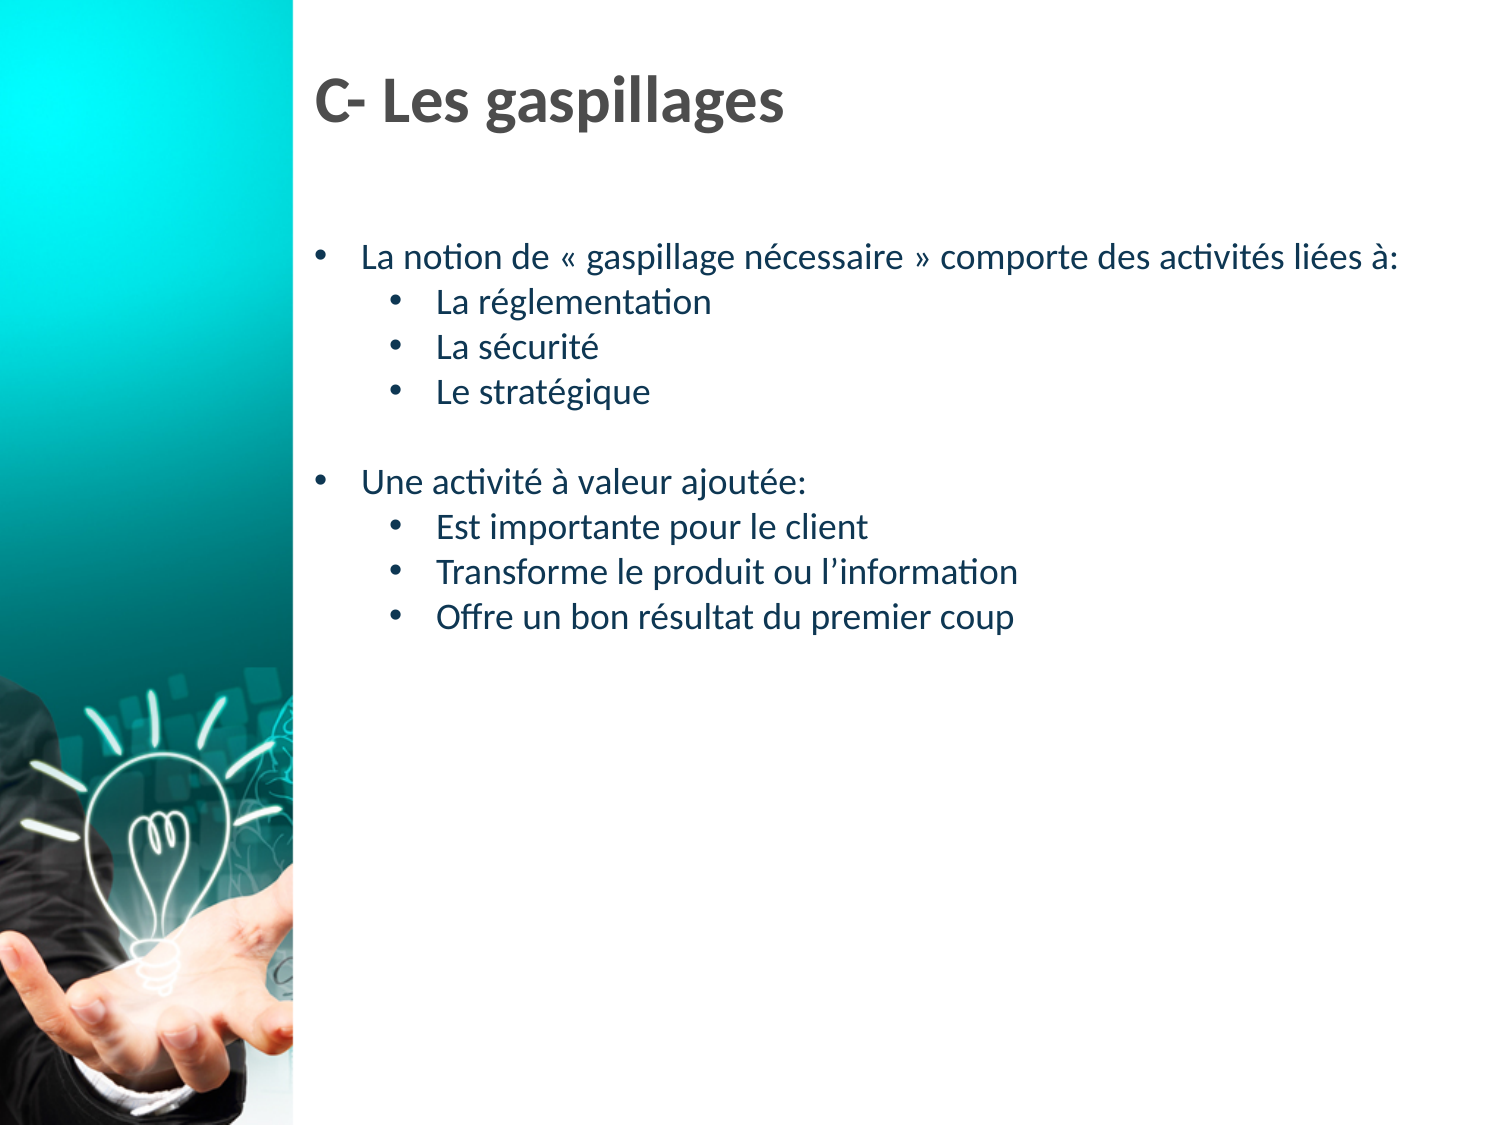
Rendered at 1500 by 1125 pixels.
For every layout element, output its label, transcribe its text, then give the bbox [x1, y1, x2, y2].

picture [0, 0, 1500, 1125]
title C- Les gaspillages [300, 37, 1450, 155]
text_box La notion de « gaspillage nécessaire » comporte des activités liées à: La réglementation La sécurité Le stratégique Une activité à valeur ajoutée: Est importante pour le client Transforme le produit ou l’information Offre un bon résultat du premier coup [299, 224, 1500, 735]
